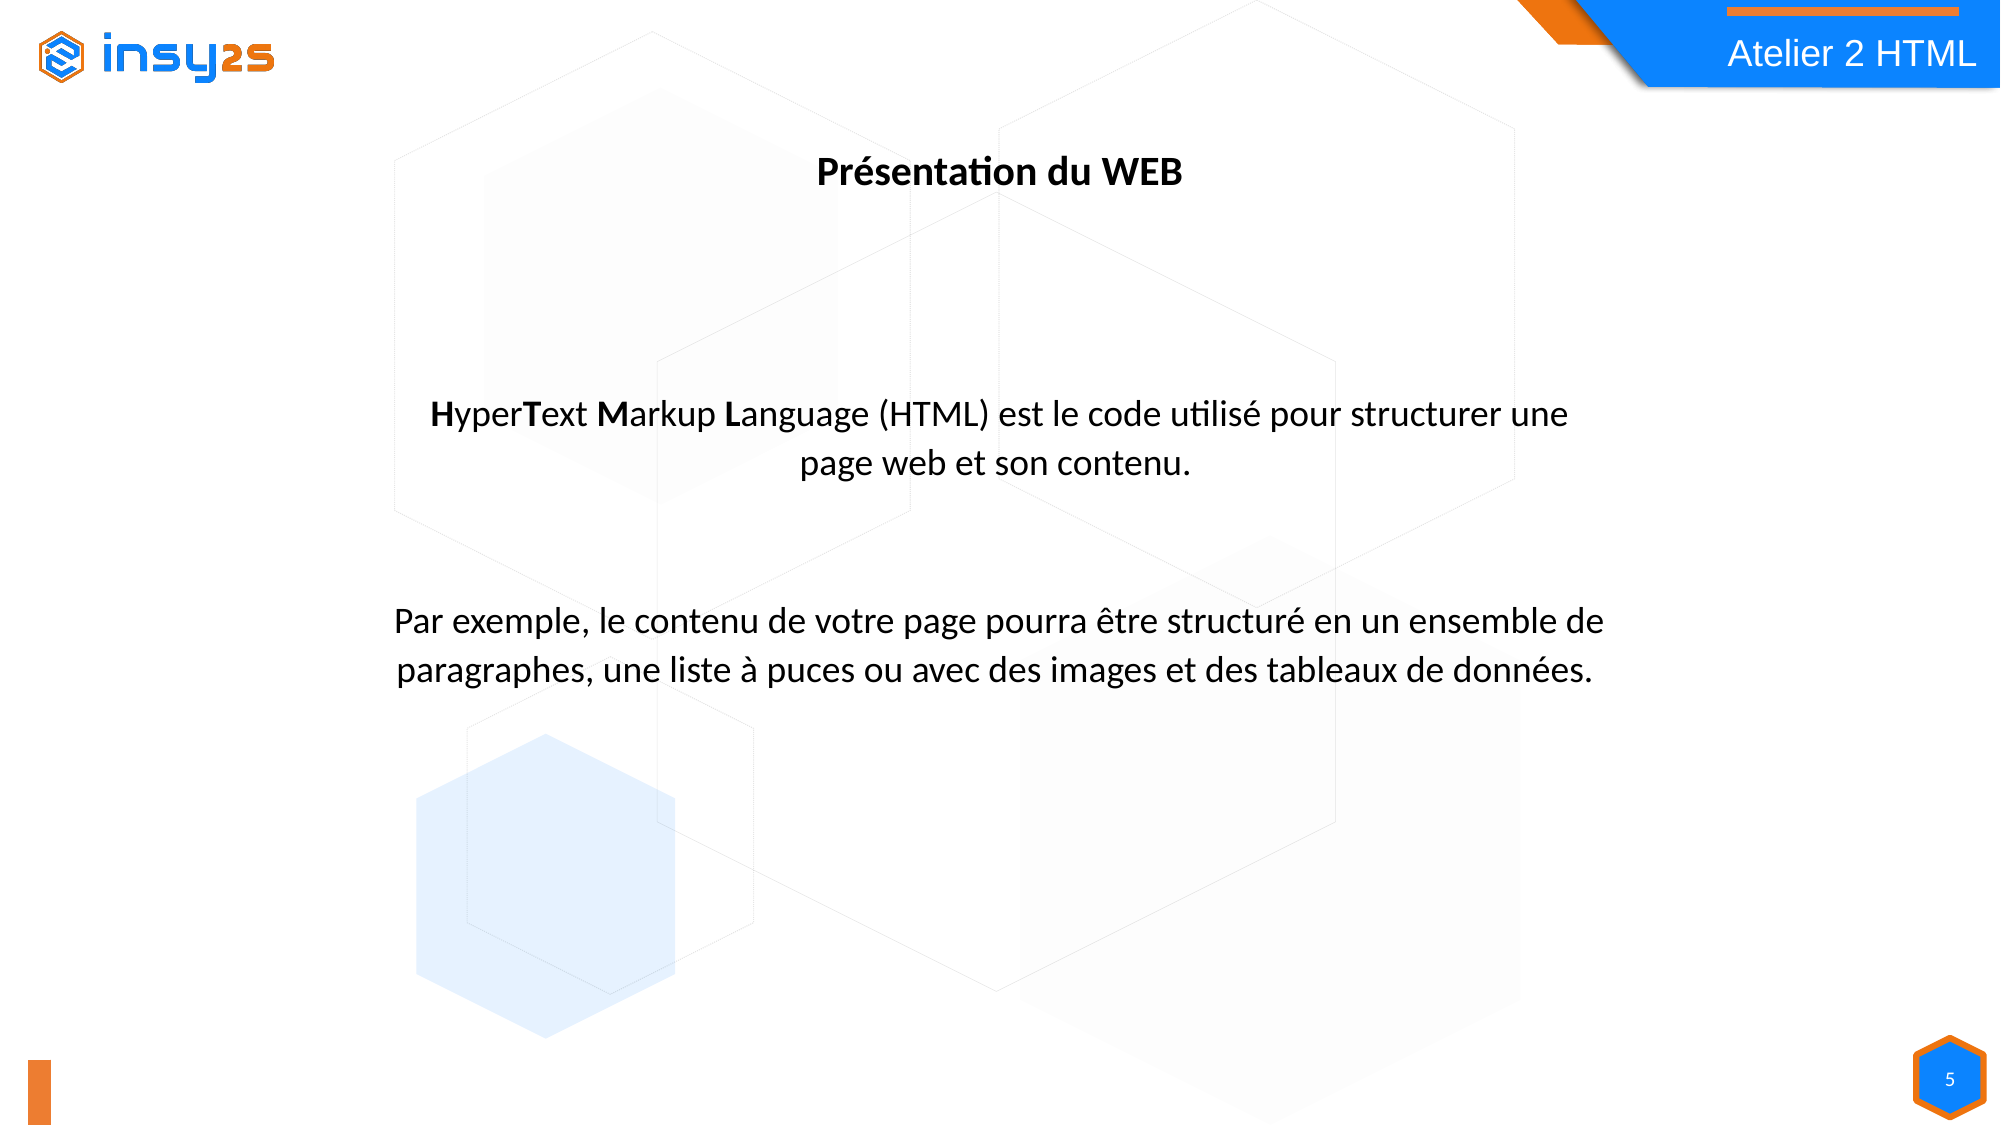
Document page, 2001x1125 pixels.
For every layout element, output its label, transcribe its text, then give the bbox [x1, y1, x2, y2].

text_box Présentation du WEB [379, 130, 1621, 201]
picture [39, 31, 274, 83]
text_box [1514, 0, 2000, 88]
text_box Atelier 2 HTML [1712, 88, 2000, 98]
text_box HyperText Markup Language (HTML) est le code utilisé pour structurer une page web et son contenu. Par exemple, le contenu de votre page pourra être structuré en un ensemble de paragraphes, une liste à puces ou avec des images et des tableaux de données. [379, 376, 1621, 747]
slide_number 5 [1916, 1053, 1984, 1104]
